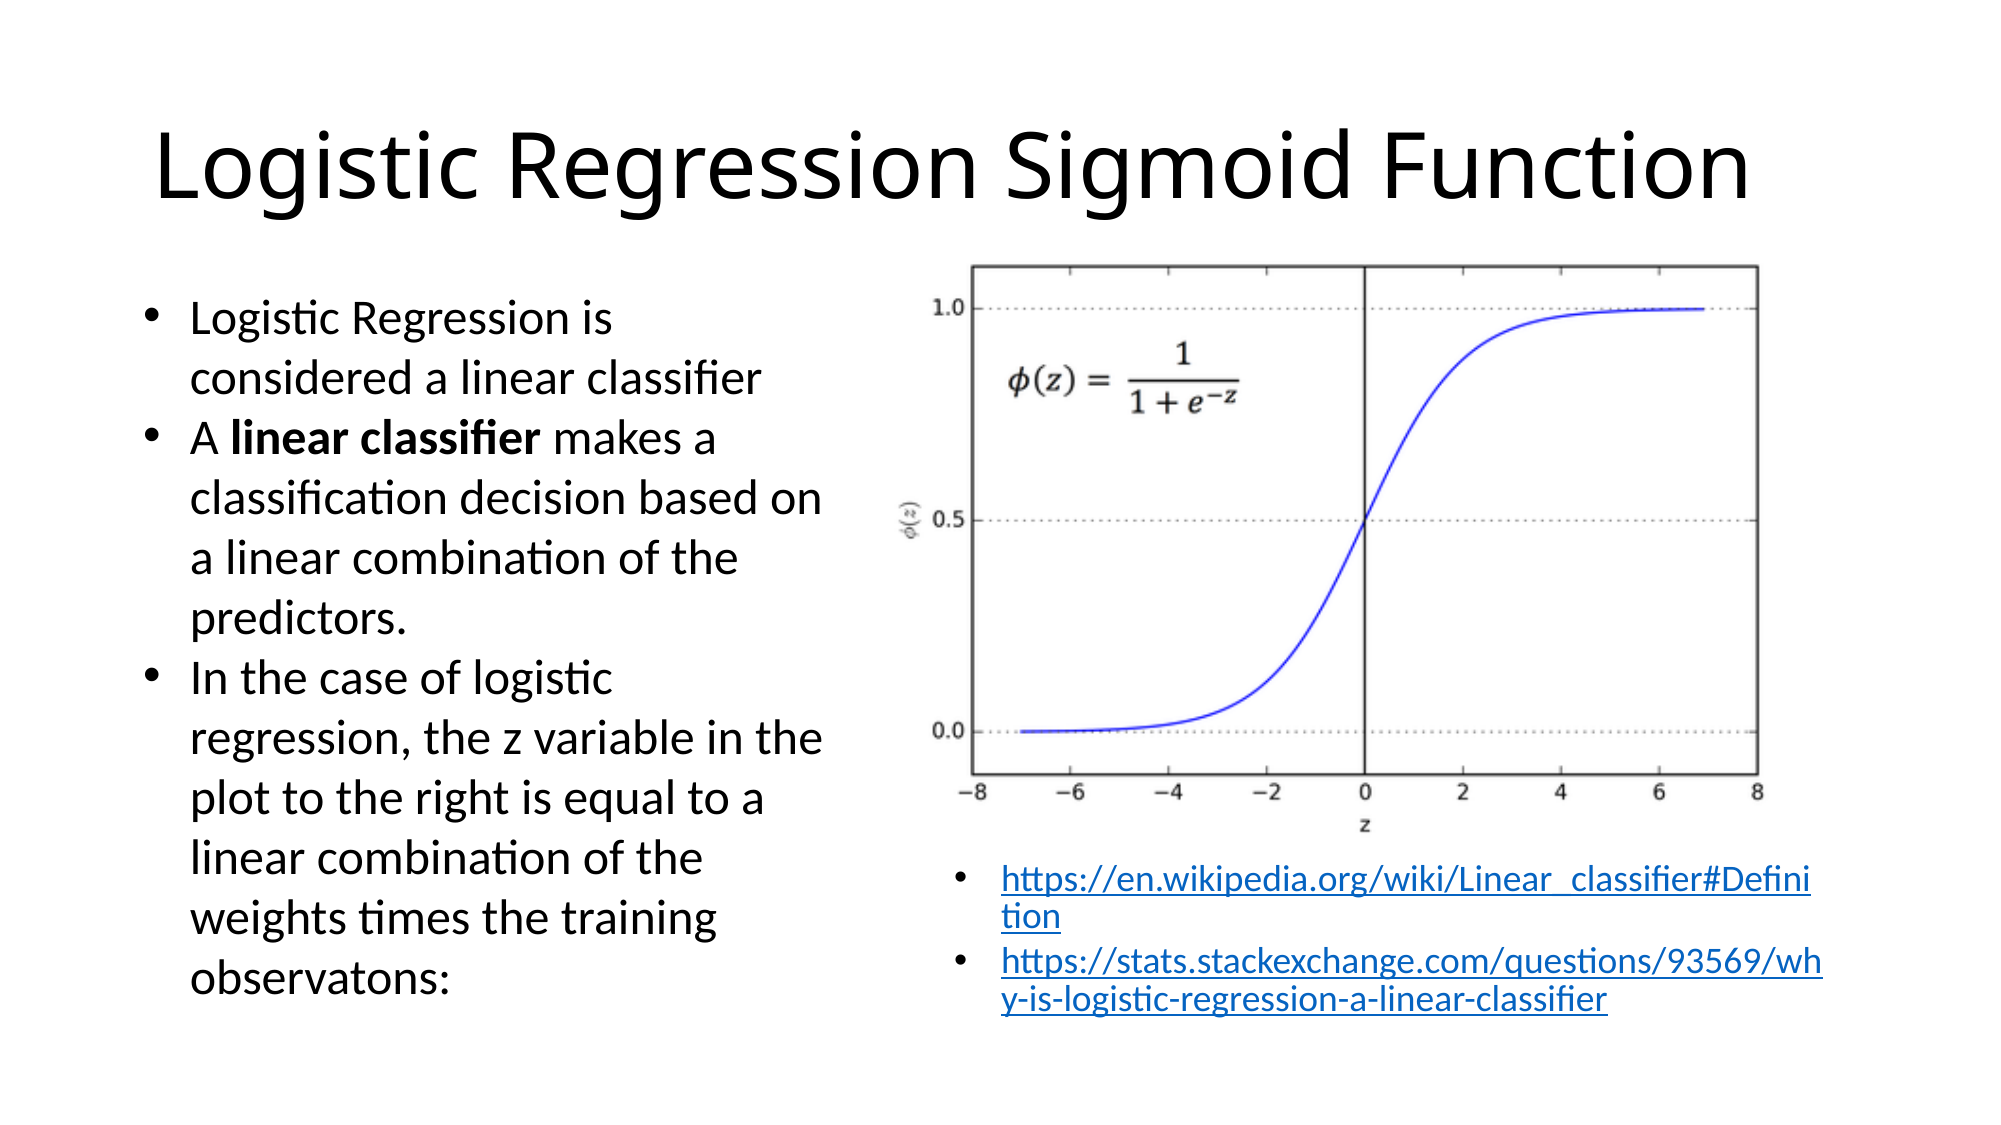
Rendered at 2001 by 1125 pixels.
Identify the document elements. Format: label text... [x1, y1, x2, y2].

title Logistic Regression Sigmoid Function [137, 59, 1863, 278]
text_box https://en.wikipedia.org/wiki/Linear_classifier#Definition https://stats.stackexchange.com/questions/93569/why-is-logistic-regression-a-linear-classifier [939, 846, 1845, 952]
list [869, 244, 1786, 855]
